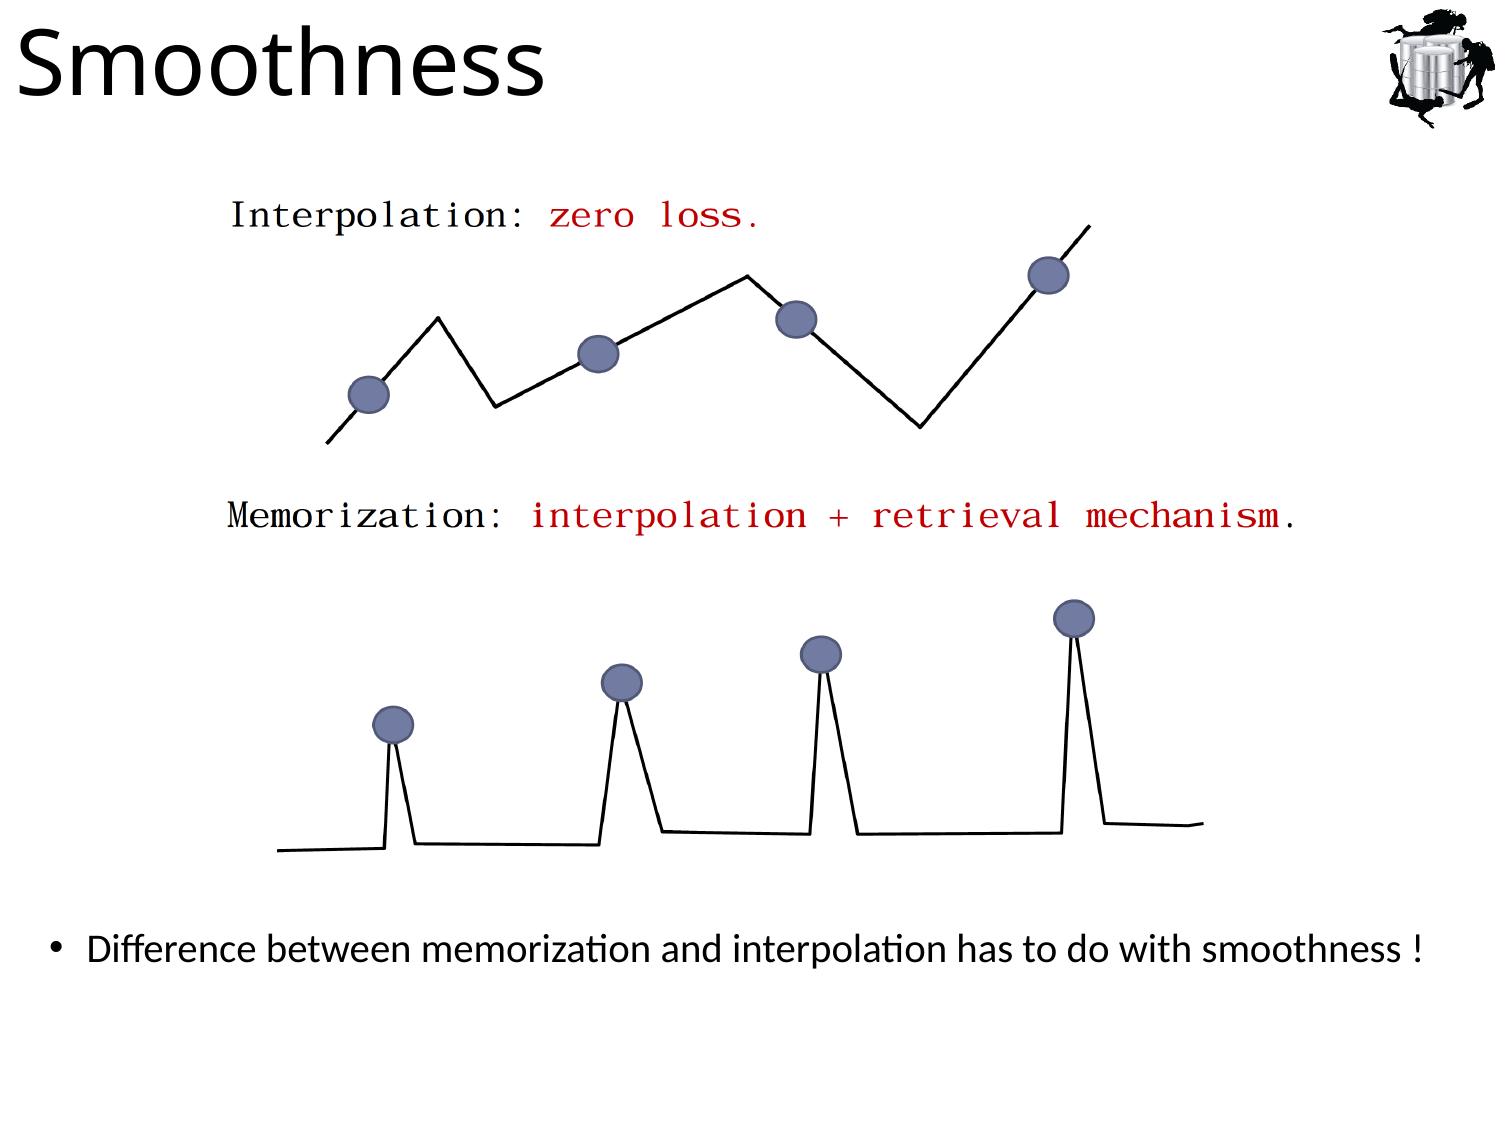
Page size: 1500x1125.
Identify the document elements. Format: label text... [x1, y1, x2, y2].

picture [186, 177, 1329, 874]
picture [1377, 5, 1498, 131]
title Smoothness [0, 0, 1377, 131]
list Difference between memorization and interpolation has to do with smoothness ! [34, 919, 1482, 1014]
